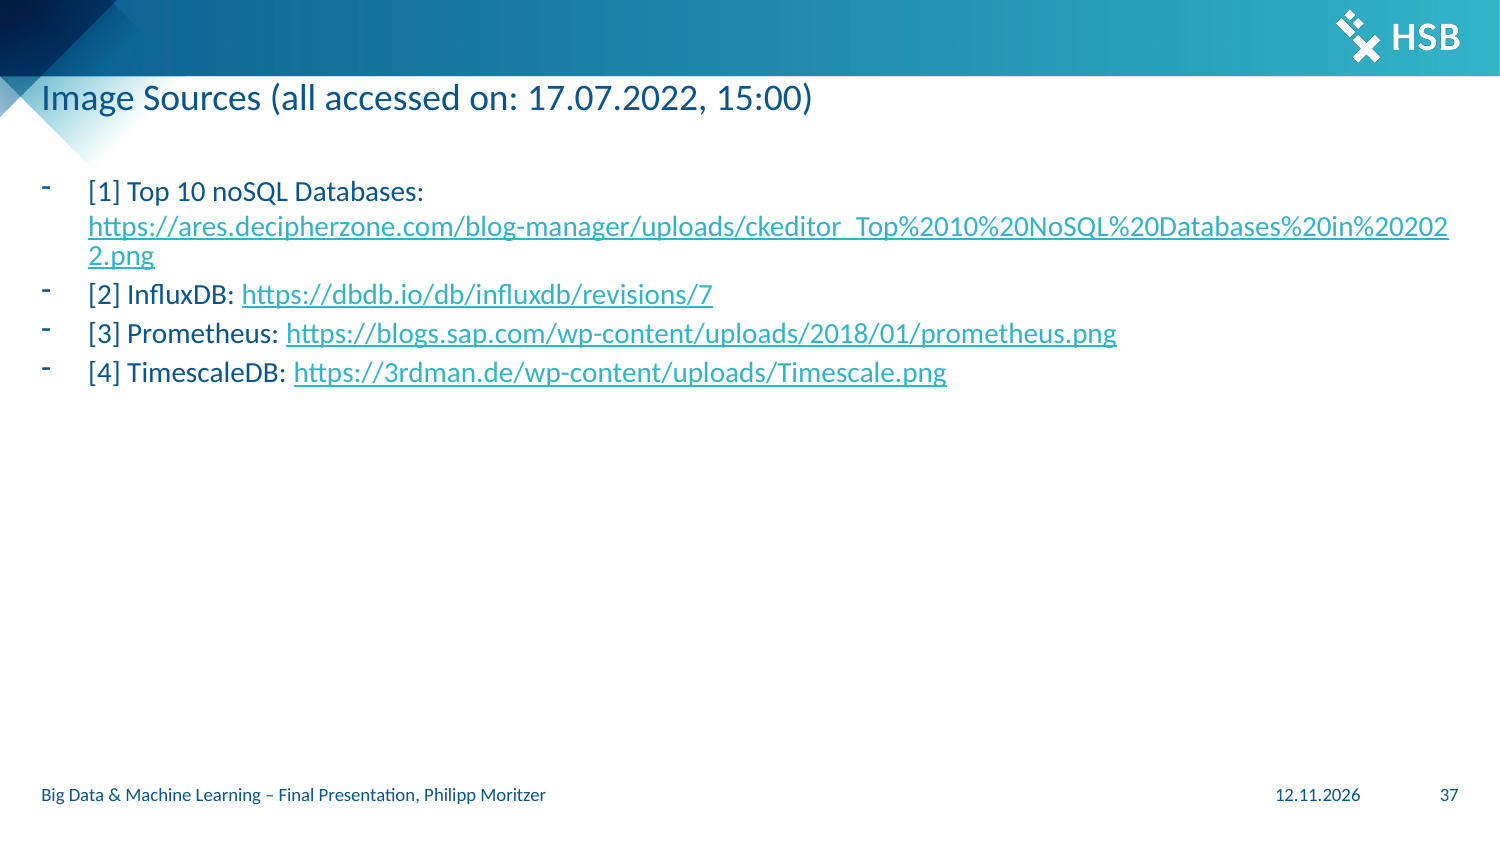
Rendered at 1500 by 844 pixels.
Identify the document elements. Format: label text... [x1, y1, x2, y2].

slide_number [1234, 782, 1361, 806]
footer Big Data & Machine Learning – Final Presentation, Philipp Moritzer [41, 782, 1158, 806]
title Image Sources (all accessed on: 17.07.2022, 15:00) [41, 73, 1459, 162]
picture [0, 0, 1500, 844]
list [1] Top 10 noSQL Databases: https://ares.decipherzone.com/blog-manager/uploads/ckeditor_Top%2010%20NoSQL%20Databases%20in%202022.png [2] InfluxDB: https://dbdb.io/db/influxdb/revisions/7 [3] Prometheus: https://blogs.sap.com/wp-content/uploads/2018/01/prometheus.png [4] TimescaleDB: https://3rdman.de/wp-content/uploads/Timescale.png [41, 171, 1459, 763]
slide_number 37 [1394, 782, 1459, 806]
